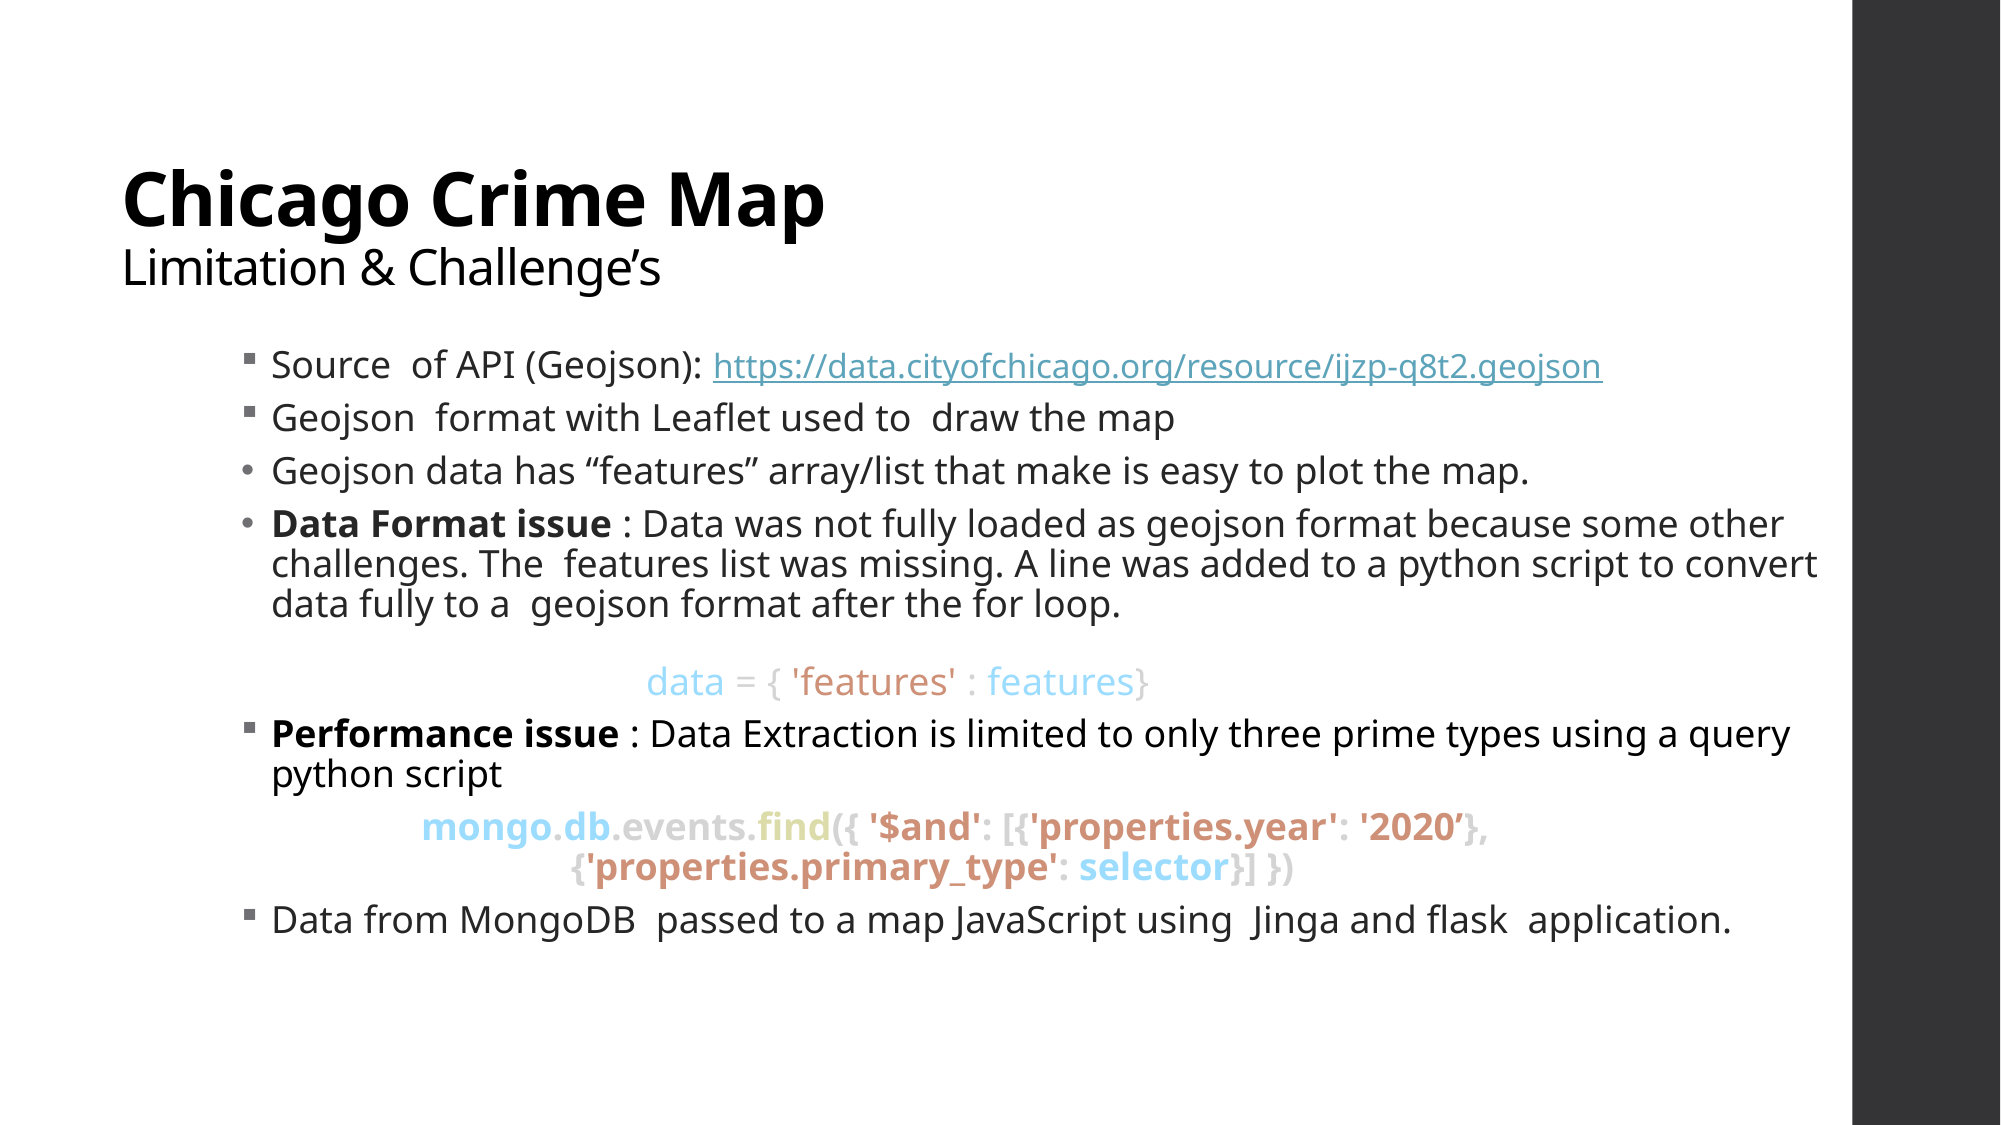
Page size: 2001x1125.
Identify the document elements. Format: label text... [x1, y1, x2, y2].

list Source of API (Geojson): https://data.cityofchicago.org/resource/ijzp-q8t2.geojson Geojson format with Leaflet used to draw the map Geojson data has “features” array/list that make is easy to plot the map. Data Format issue : Data was not fully loaded as geojson format because some other challenges. The features list was missing. A line was added to a python script to convert data fully to a geojson format after the for loop. data = { 'features' : features} Performance issue : Data Extraction is limited to only three prime types using a query python script mongo.db.events.find({ '$and': [{'properties.year': '2020’}, {'properties.primary_type': selector}] }) Data from MongoDB passed to a map JavaScript using Jinga and flask application. [181, 338, 1866, 1062]
title Chicago Crime Map Limitation & Challenge’s [106, 107, 1866, 304]
